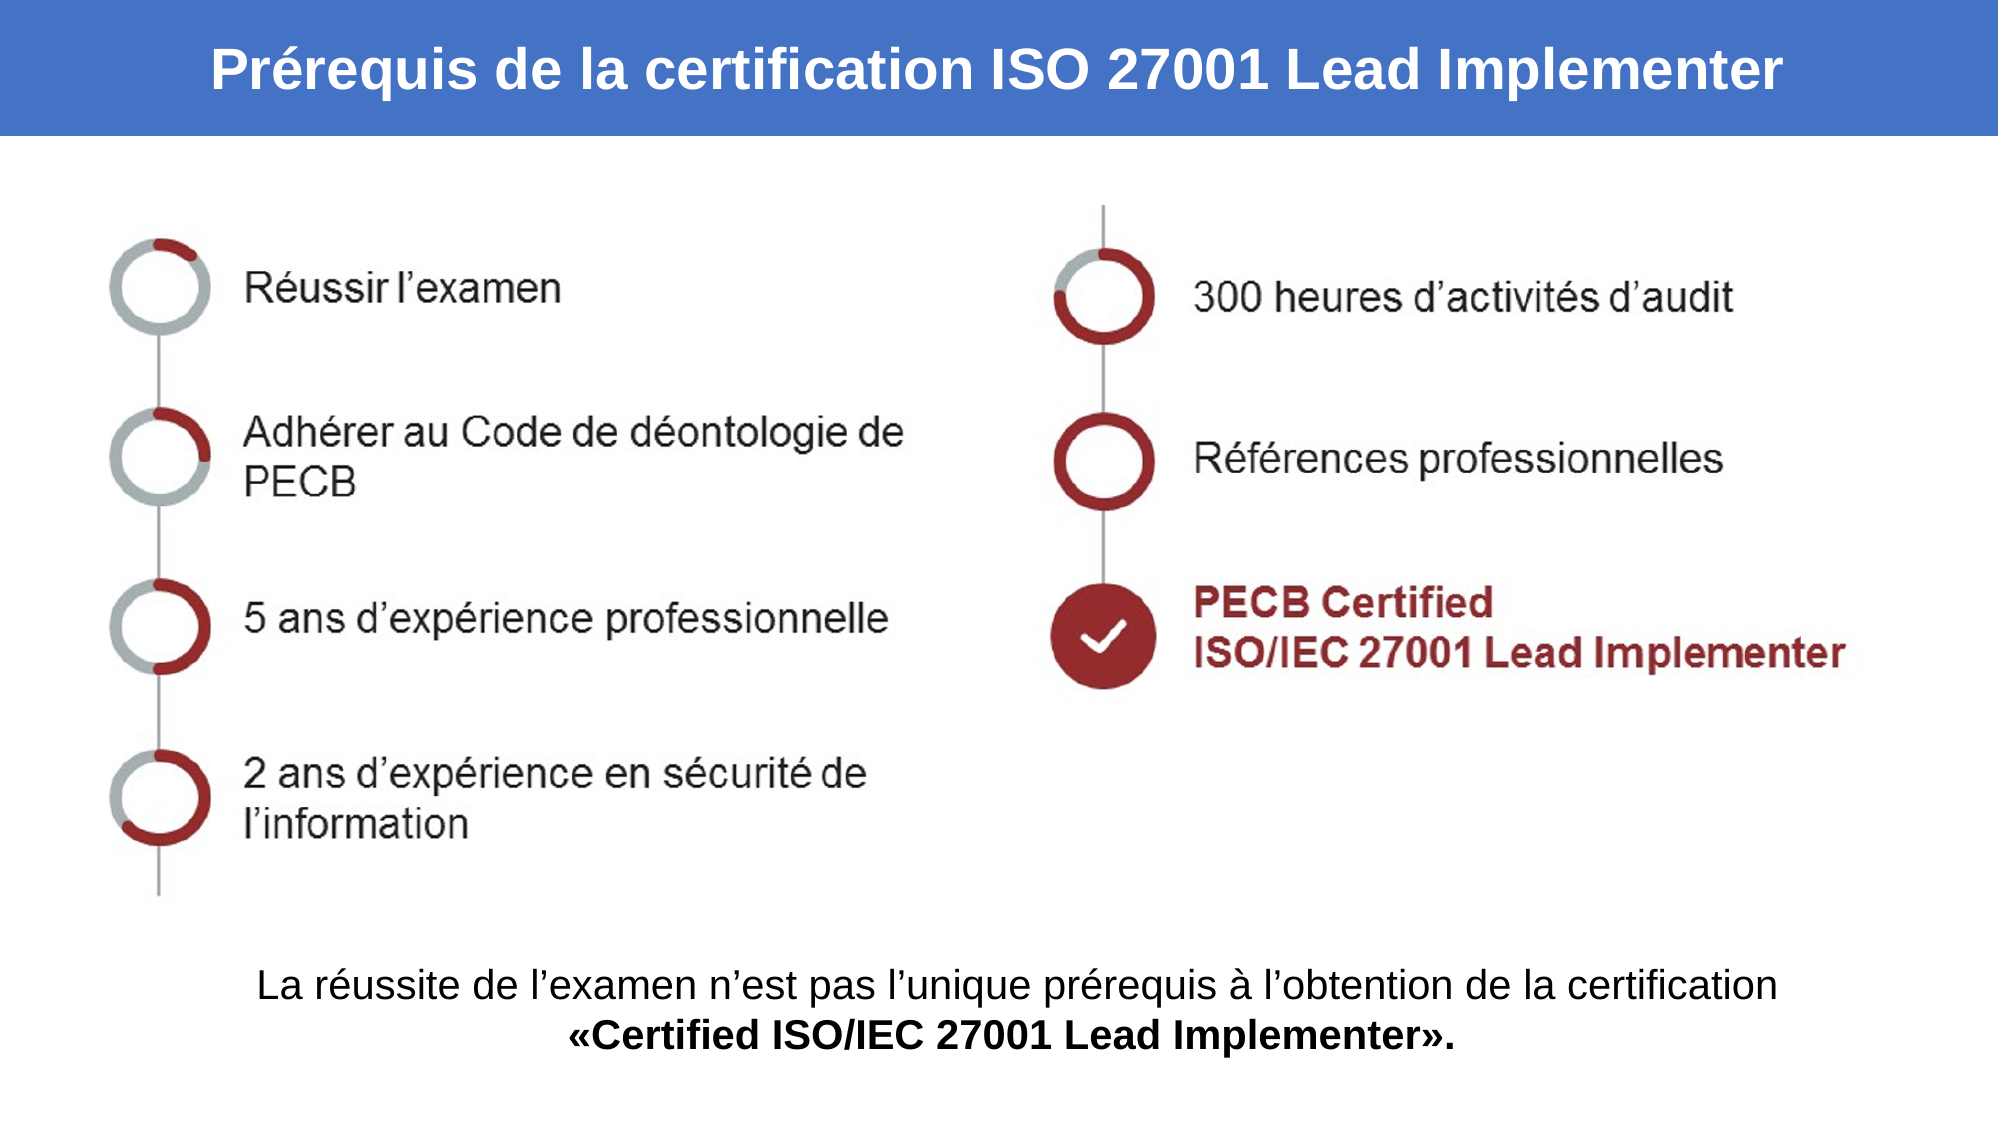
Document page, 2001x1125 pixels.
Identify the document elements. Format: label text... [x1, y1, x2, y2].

picture [90, 205, 1910, 941]
text_box La réussite de l’examen n’est pas l’unique prérequis à l’obtention de la certification «Certified ISO/IEC 27001 Lead Implementer». [184, 950, 1851, 1066]
text_box Prérequis de la certification ISO 27001 Lead Implementer [0, 0, 2000, 139]
